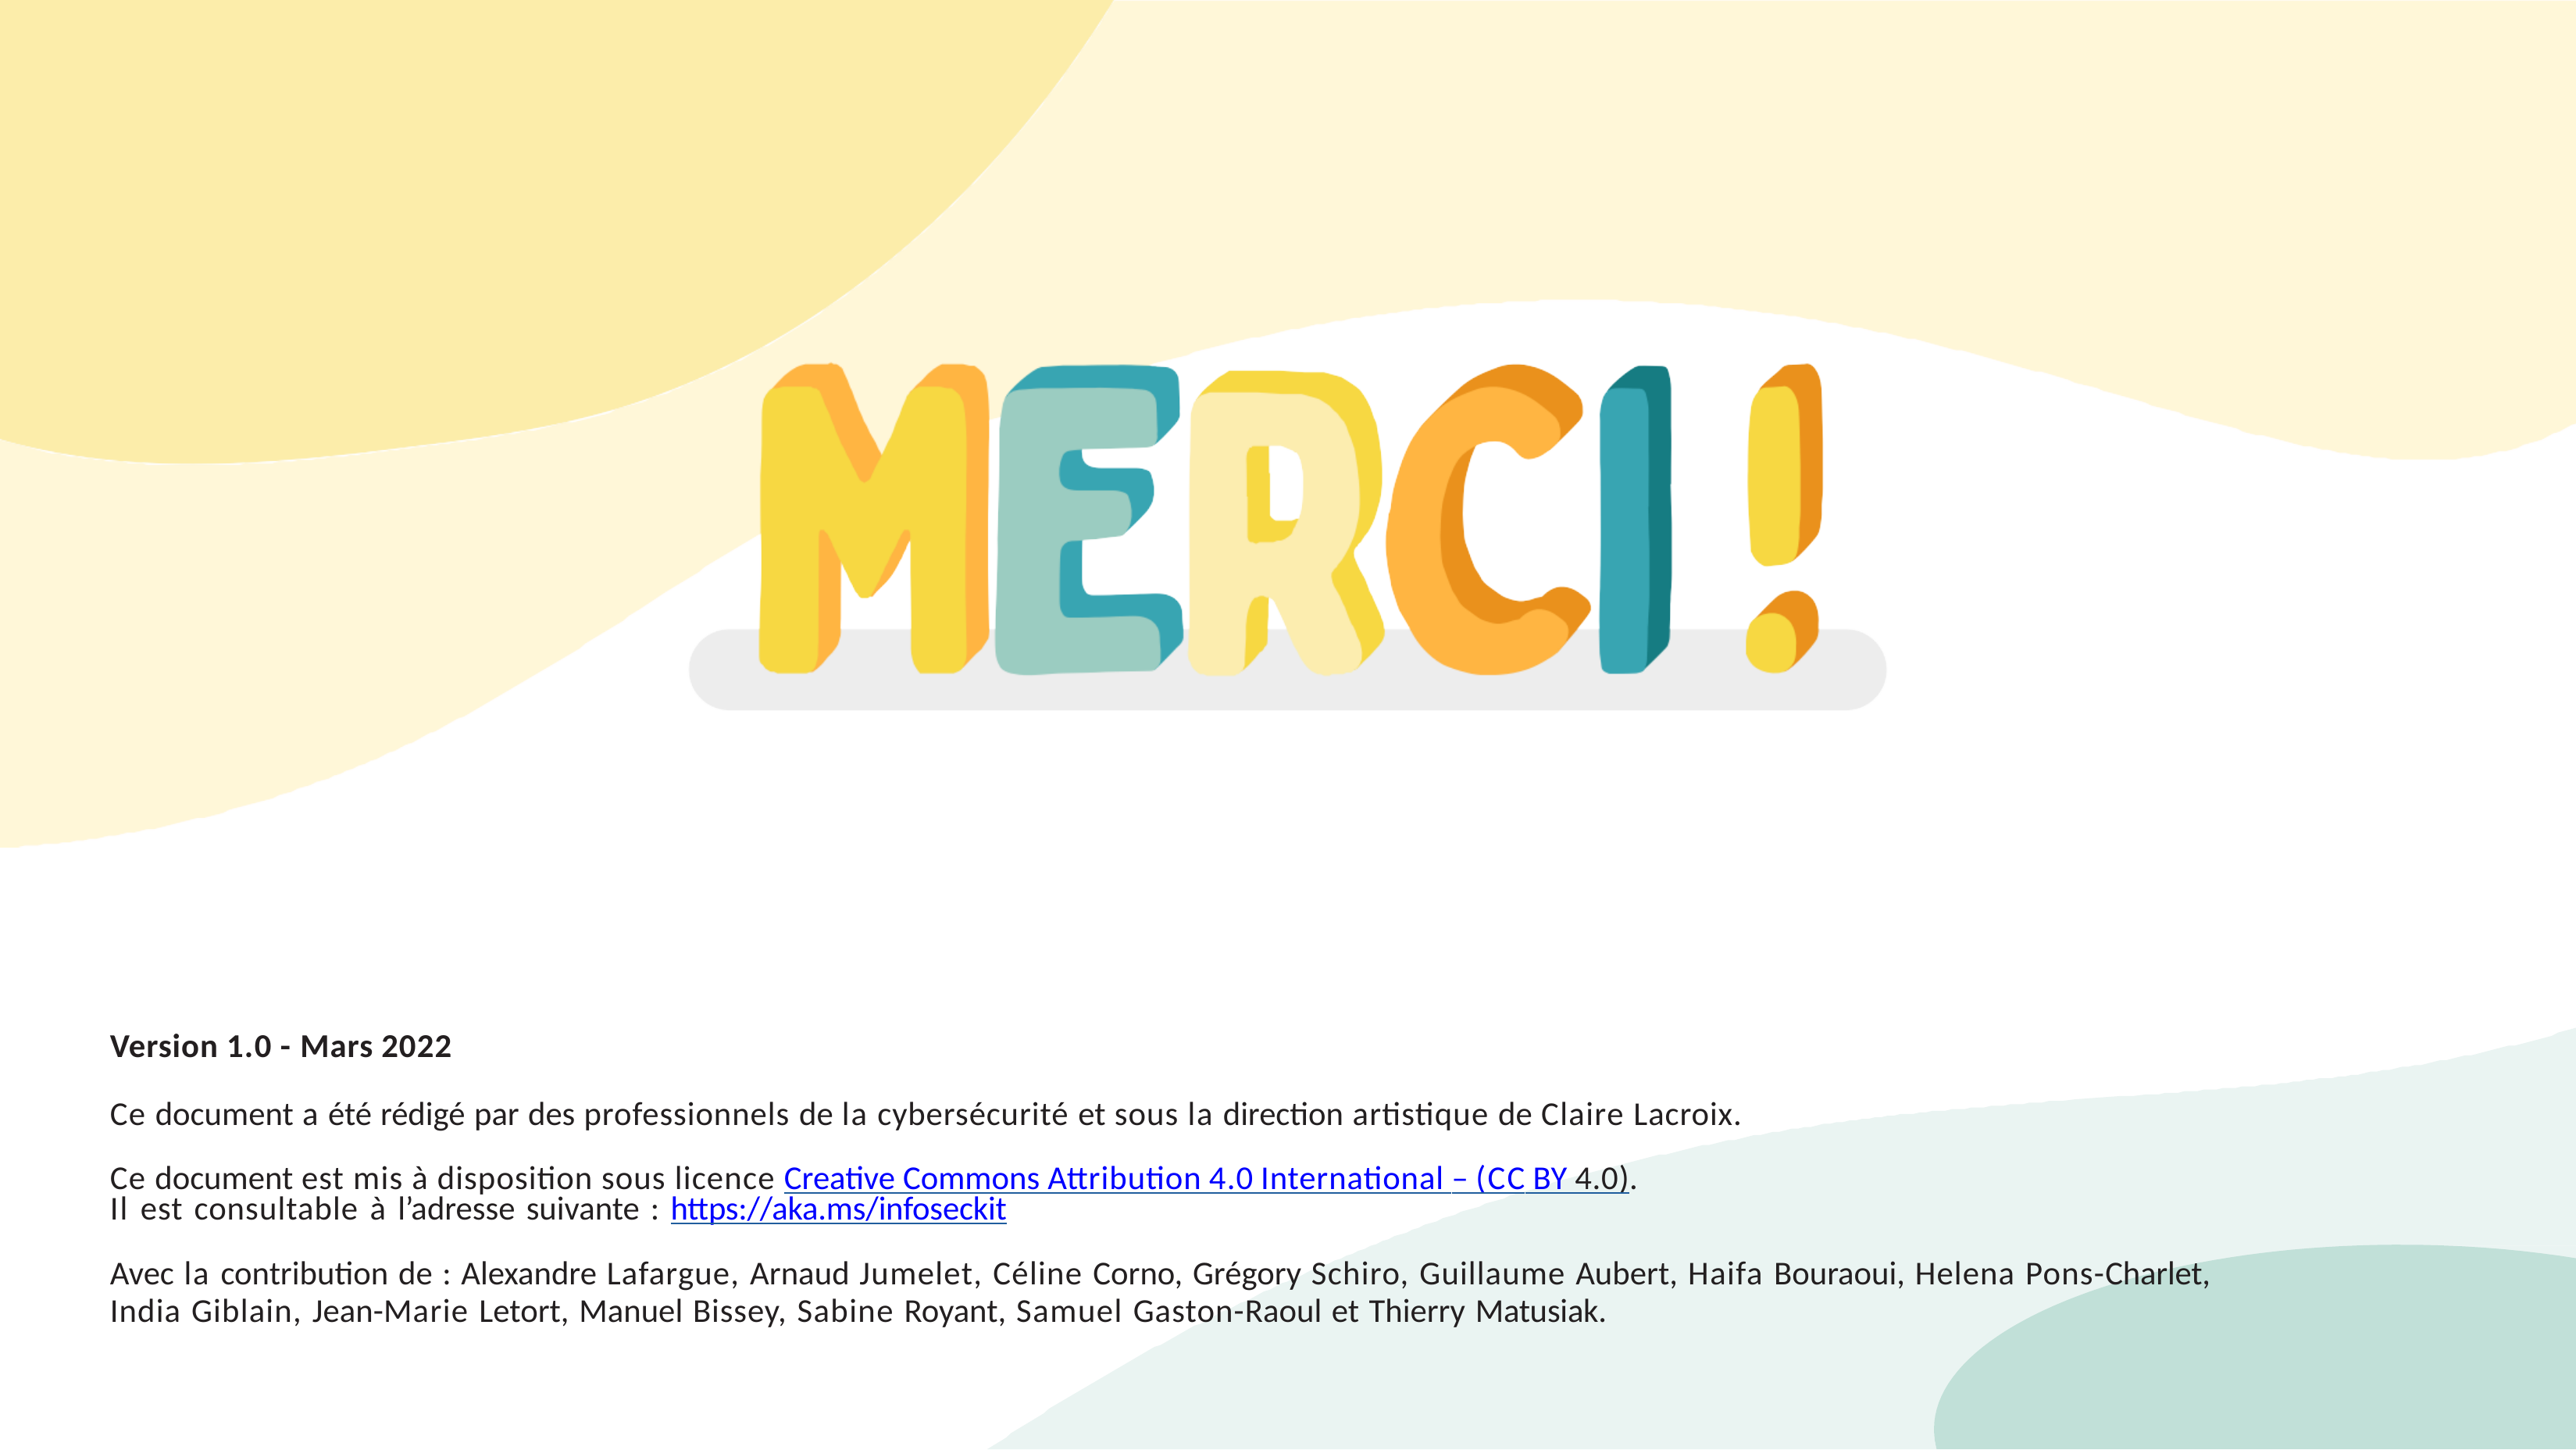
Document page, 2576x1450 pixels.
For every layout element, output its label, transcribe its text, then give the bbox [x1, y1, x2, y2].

picture [0, 0, 2576, 848]
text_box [987, 1027, 2576, 1450]
text_box Version 1.0 - Mars 2022 Ce document a été rédigé par des professionnels de la cybersécurité et sous la direction artistique de Claire Lacroix. Ce document est mis à disposition sous licence Creative Commons Attribution 4.0 International – (CC BY 4.0). Il est consultable à l’adresse suivante : https://aka.ms/infoseckit Avec la contribution de : Alexandre Lafargue, Arnaud Jumelet, Céline Corno, Grégory Schiro, Guillaume Aubert, Haifa Bouraoui, Helena Pons-Charlet, India Giblain, Jean-Marie Letort, Manuel Bissey, Sabine Royant, Samuel Gaston-Raoul et Thierry Matusiak. [108, 1001, 2240, 1329]
